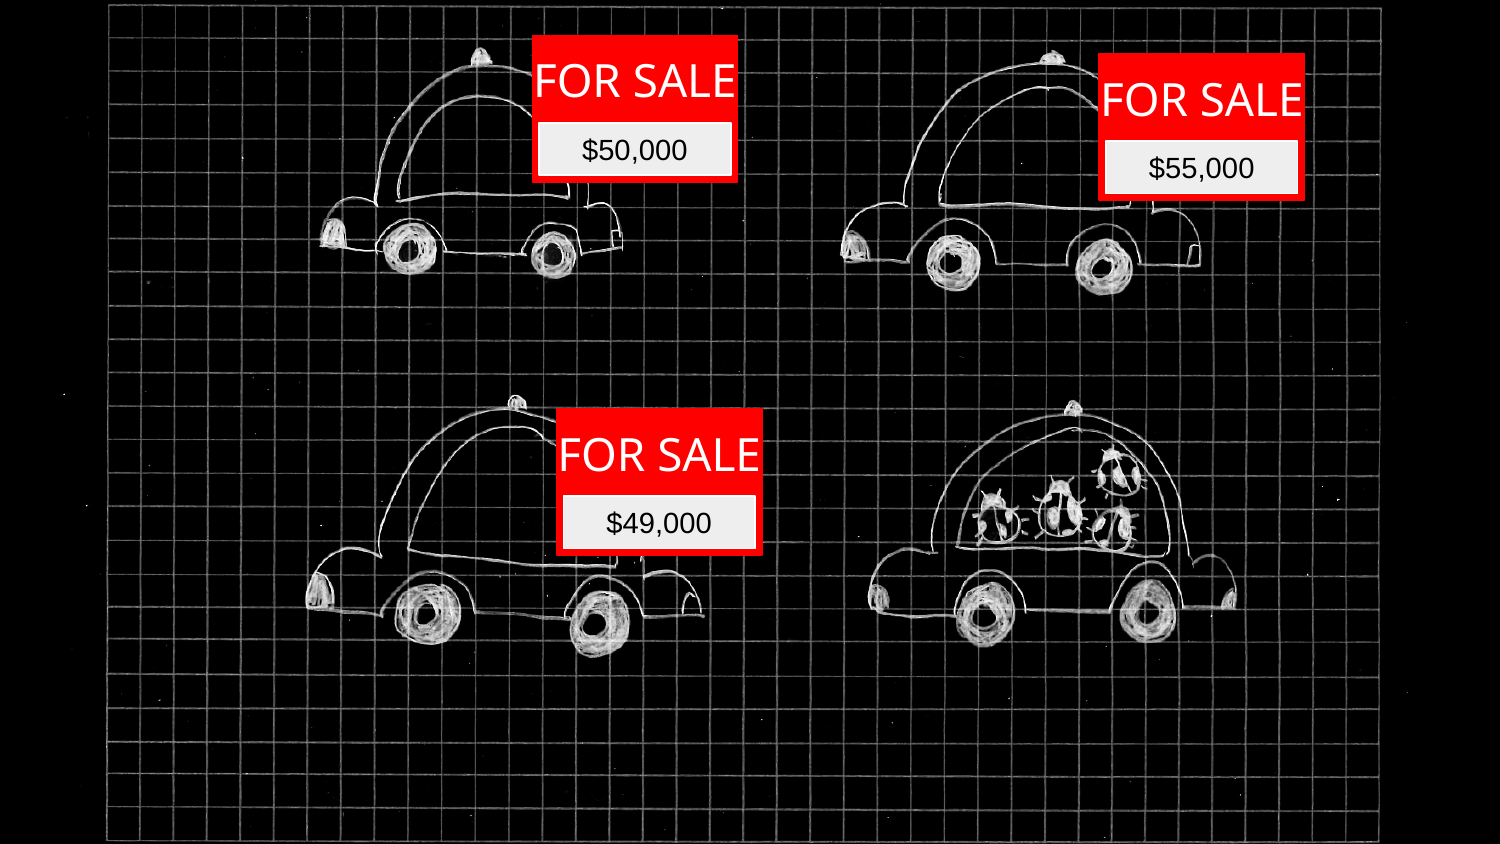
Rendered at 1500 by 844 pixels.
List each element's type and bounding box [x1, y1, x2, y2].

text_box [1098, 53, 1305, 201]
text_box [556, 408, 763, 556]
picture [46, 0, 1454, 844]
text_box [532, 35, 738, 183]
